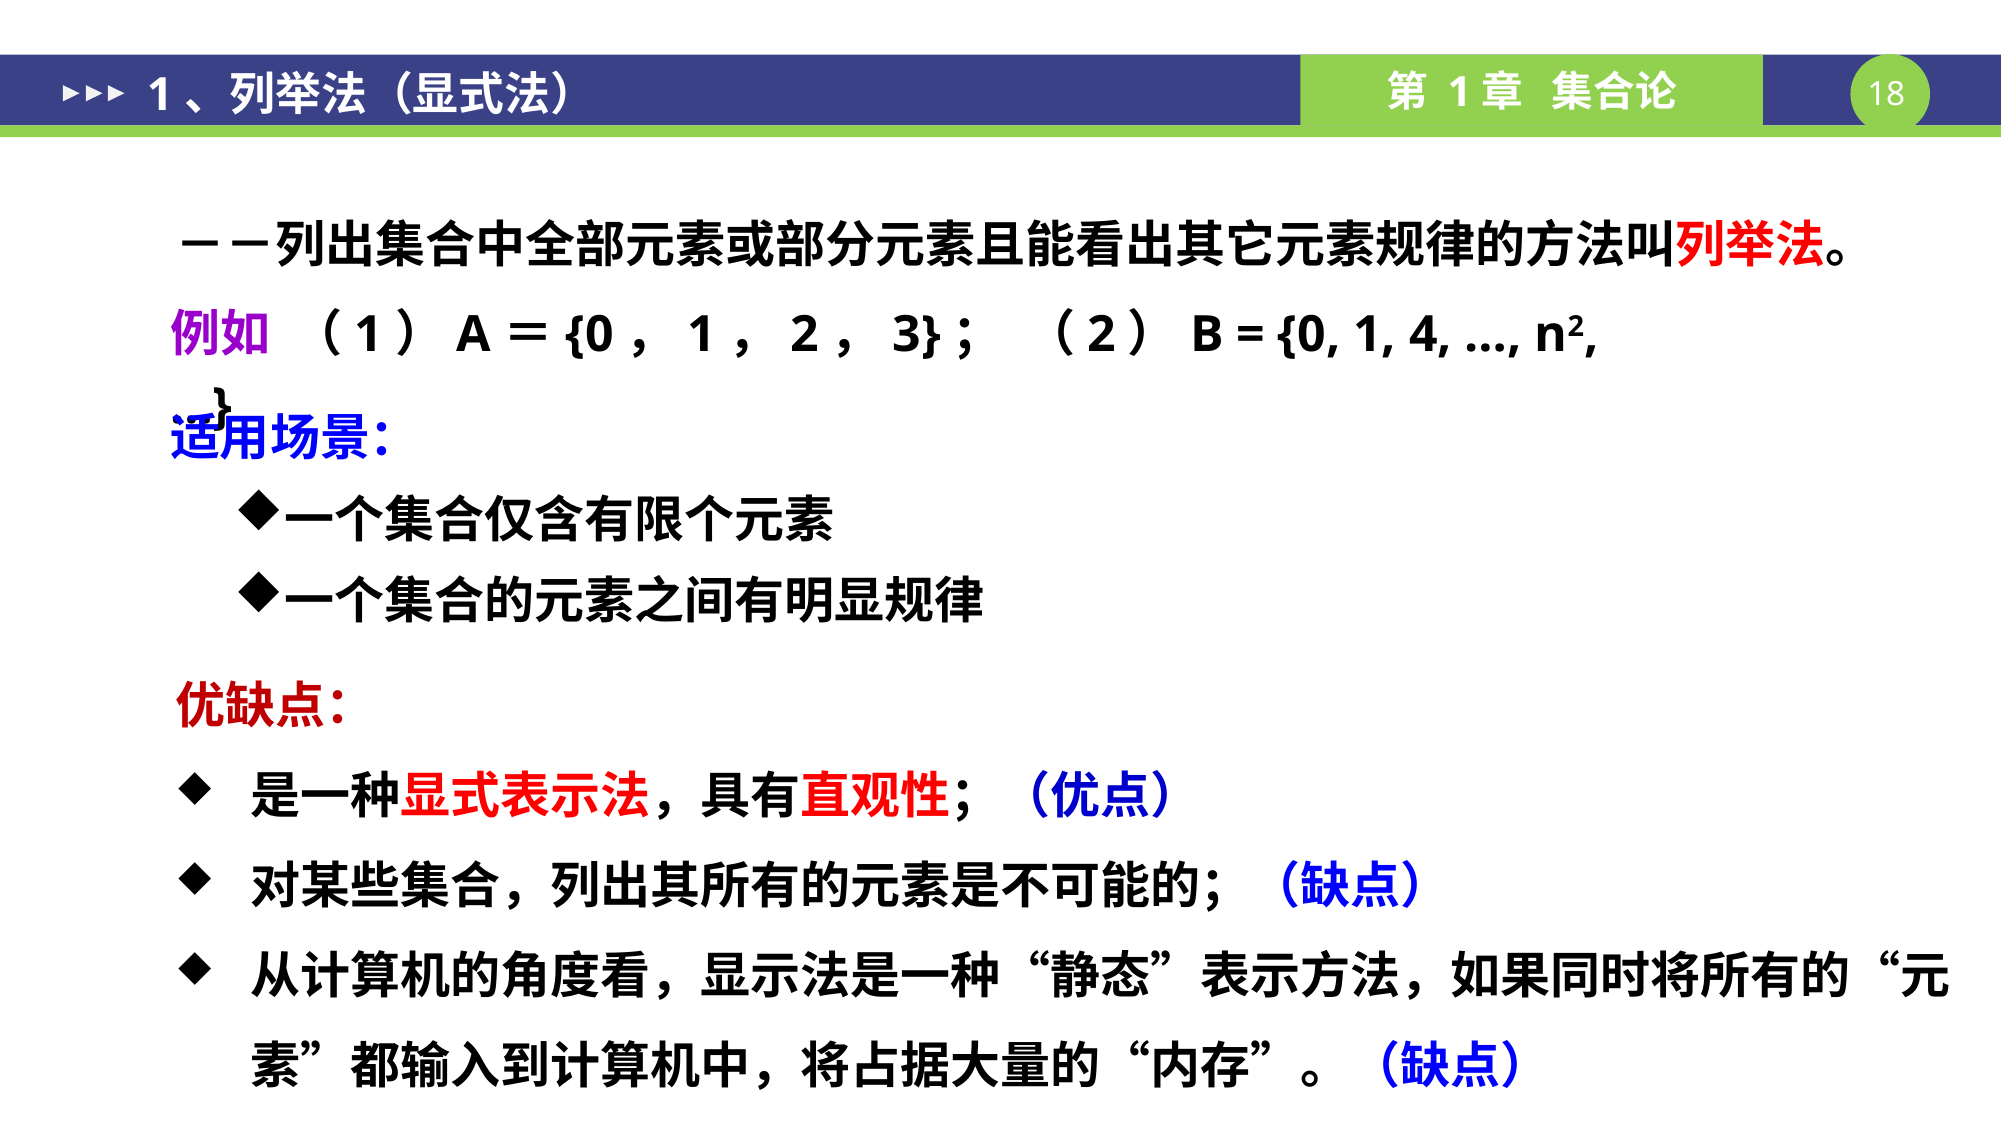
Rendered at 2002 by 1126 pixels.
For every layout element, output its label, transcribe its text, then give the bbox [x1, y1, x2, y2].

list －－列出集合中全部元素或部分元素且能看出其它元素规律的方法叫列举法。 [155, 172, 1996, 278]
text_box 适用场景： 一个集合仅含有限个元素 一个集合的元素之间有明显规律 [155, 385, 1290, 633]
title 1、列举法（显式法） [126, 59, 998, 126]
text_box 例如 （1）A＝{0，1，2，3}； （2）B = {0, 1, 4, …, n2, …} [155, 282, 1668, 442]
text_box 优缺点： 是一种显式表示法，具有直观性；（优点） 对某些集合，列出其所有的元素是不可能的；（缺点） 从计算机的角度看，显示法是一种“静态”表示方法，如果同时将所有的“元素”都输入到计算机中，将占据大量的“内存”。（缺点） [155, 633, 1993, 1079]
